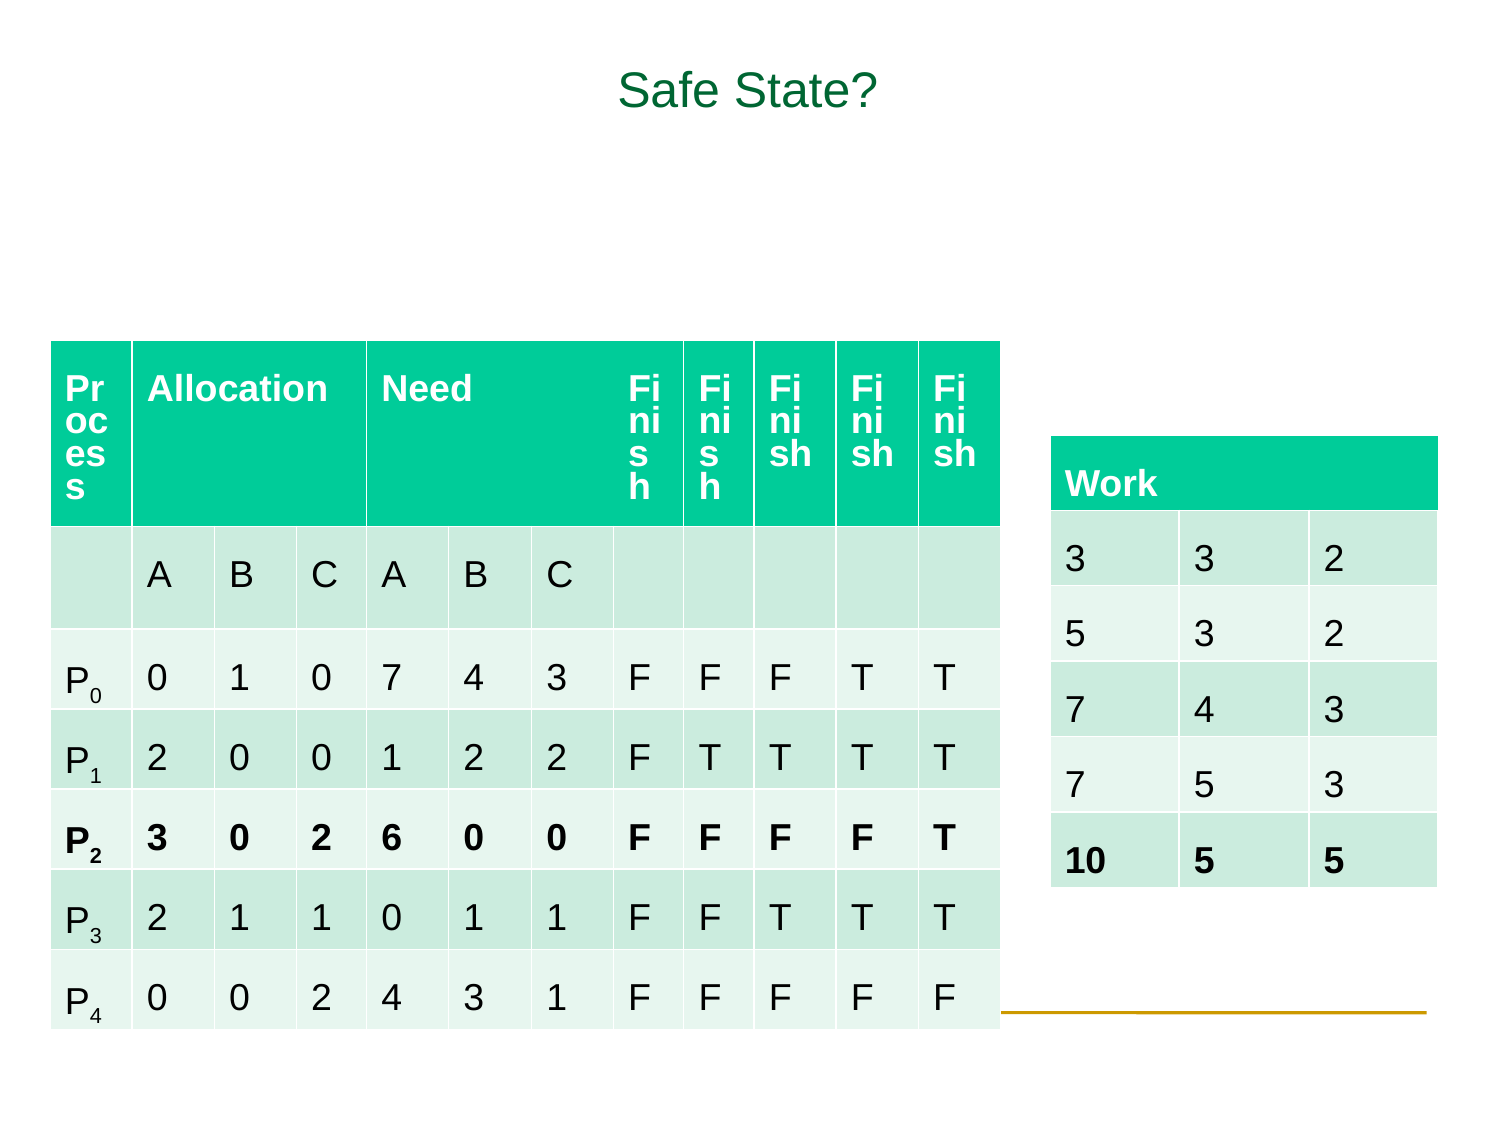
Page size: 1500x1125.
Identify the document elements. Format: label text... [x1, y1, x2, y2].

table_cell 1 [449, 870, 531, 949]
table_cell 2 [532, 710, 613, 788]
table_cell 1 [532, 950, 613, 1029]
table_cell 2 [297, 790, 366, 868]
table_cell 2 [297, 950, 366, 1029]
table_cell T [919, 790, 1000, 868]
table_cell 0 [532, 790, 613, 868]
table_header Finish [613, 341, 683, 526]
table_cell F [755, 950, 835, 1029]
table_cell [51, 527, 131, 628]
table_cell 7 [367, 630, 448, 708]
table_cell [837, 527, 918, 628]
table_cell [755, 527, 835, 628]
table_cell C [532, 527, 613, 628]
table_cell P4 [51, 950, 131, 1029]
table_cell 0 [215, 710, 296, 788]
table_cell P1 [51, 710, 131, 788]
table_cell 1 [215, 630, 296, 708]
table_cell 7 [1051, 737, 1178, 811]
table_cell B [215, 527, 296, 628]
table_cell 10 [1051, 813, 1178, 887]
table_cell 0 [297, 630, 366, 708]
table_cell F [755, 630, 835, 708]
table_cell F [614, 710, 683, 788]
table_cell [919, 527, 1000, 628]
table_cell T [755, 710, 835, 788]
table_header Allocation [133, 341, 366, 526]
table_cell 2 [133, 710, 214, 788]
table_cell 3 [1051, 511, 1178, 585]
table_cell T [919, 870, 1000, 949]
table_cell 5 [1310, 813, 1437, 887]
table_header Work [1051, 436, 1438, 510]
table_cell F [684, 630, 753, 708]
table_cell T [919, 630, 1000, 708]
table_cell 2 [1310, 511, 1437, 585]
table_cell 3 [532, 630, 613, 708]
table_cell P3 [51, 870, 131, 949]
table_cell 0 [133, 950, 214, 1029]
table_cell F [684, 950, 753, 1029]
table_cell F [614, 630, 683, 708]
table_cell T [837, 710, 918, 788]
table_cell F [614, 950, 683, 1029]
table_cell F [614, 870, 683, 949]
table_cell F [684, 870, 753, 949]
table_cell B [449, 527, 531, 628]
table_cell 0 [215, 950, 296, 1029]
table_cell 0 [297, 710, 366, 788]
table_cell P0 [51, 630, 131, 708]
table_cell C [297, 527, 366, 628]
table_cell 1 [215, 870, 296, 949]
table_header Finish [684, 341, 753, 526]
table_cell 5 [1180, 737, 1308, 811]
table_cell T [755, 870, 835, 949]
table_cell 3 [449, 950, 531, 1029]
table_header Finish [919, 341, 1000, 526]
table_cell 5 [1180, 813, 1308, 887]
table_cell 6 [367, 790, 448, 868]
table_cell P2 [51, 790, 131, 868]
table_cell 0 [367, 870, 448, 949]
table_cell T [684, 710, 753, 788]
table_cell 3 [1310, 737, 1437, 811]
table_cell 4 [1180, 662, 1308, 736]
table_cell 5 [1051, 586, 1178, 660]
table_cell 2 [449, 710, 531, 788]
table_cell 0 [215, 790, 296, 868]
table_cell 3 [1180, 586, 1308, 660]
table_cell T [837, 630, 918, 708]
table_header Process [51, 341, 131, 526]
table_cell 3 [1180, 511, 1308, 585]
table_cell 7 [1051, 662, 1178, 736]
table_header Need [367, 341, 613, 526]
table_cell 4 [367, 950, 448, 1029]
table_cell T [837, 870, 918, 949]
table_cell 4 [449, 630, 531, 708]
table_header Finish [755, 341, 835, 526]
table_cell A [133, 527, 214, 628]
table_cell 0 [449, 790, 531, 868]
table_cell F [755, 790, 835, 868]
table_cell 1 [532, 870, 613, 949]
table_cell F [837, 790, 918, 868]
table_cell 0 [133, 630, 214, 708]
table_cell 3 [1310, 662, 1437, 736]
table_cell T [919, 710, 1000, 788]
table_cell F [837, 950, 918, 1029]
table_cell 1 [297, 870, 366, 949]
table_cell F [684, 790, 753, 868]
text_box Safe State? [75, 49, 1421, 138]
table_cell [684, 527, 753, 628]
table_header Finish [837, 341, 918, 526]
table_cell A [367, 527, 448, 628]
table_cell 2 [1310, 586, 1437, 660]
table_cell [614, 527, 683, 628]
table_cell 2 [133, 870, 214, 949]
table_cell 3 [133, 790, 214, 868]
table_cell F [614, 790, 683, 868]
table_cell 1 [367, 710, 448, 788]
table_cell F [919, 950, 1000, 1029]
